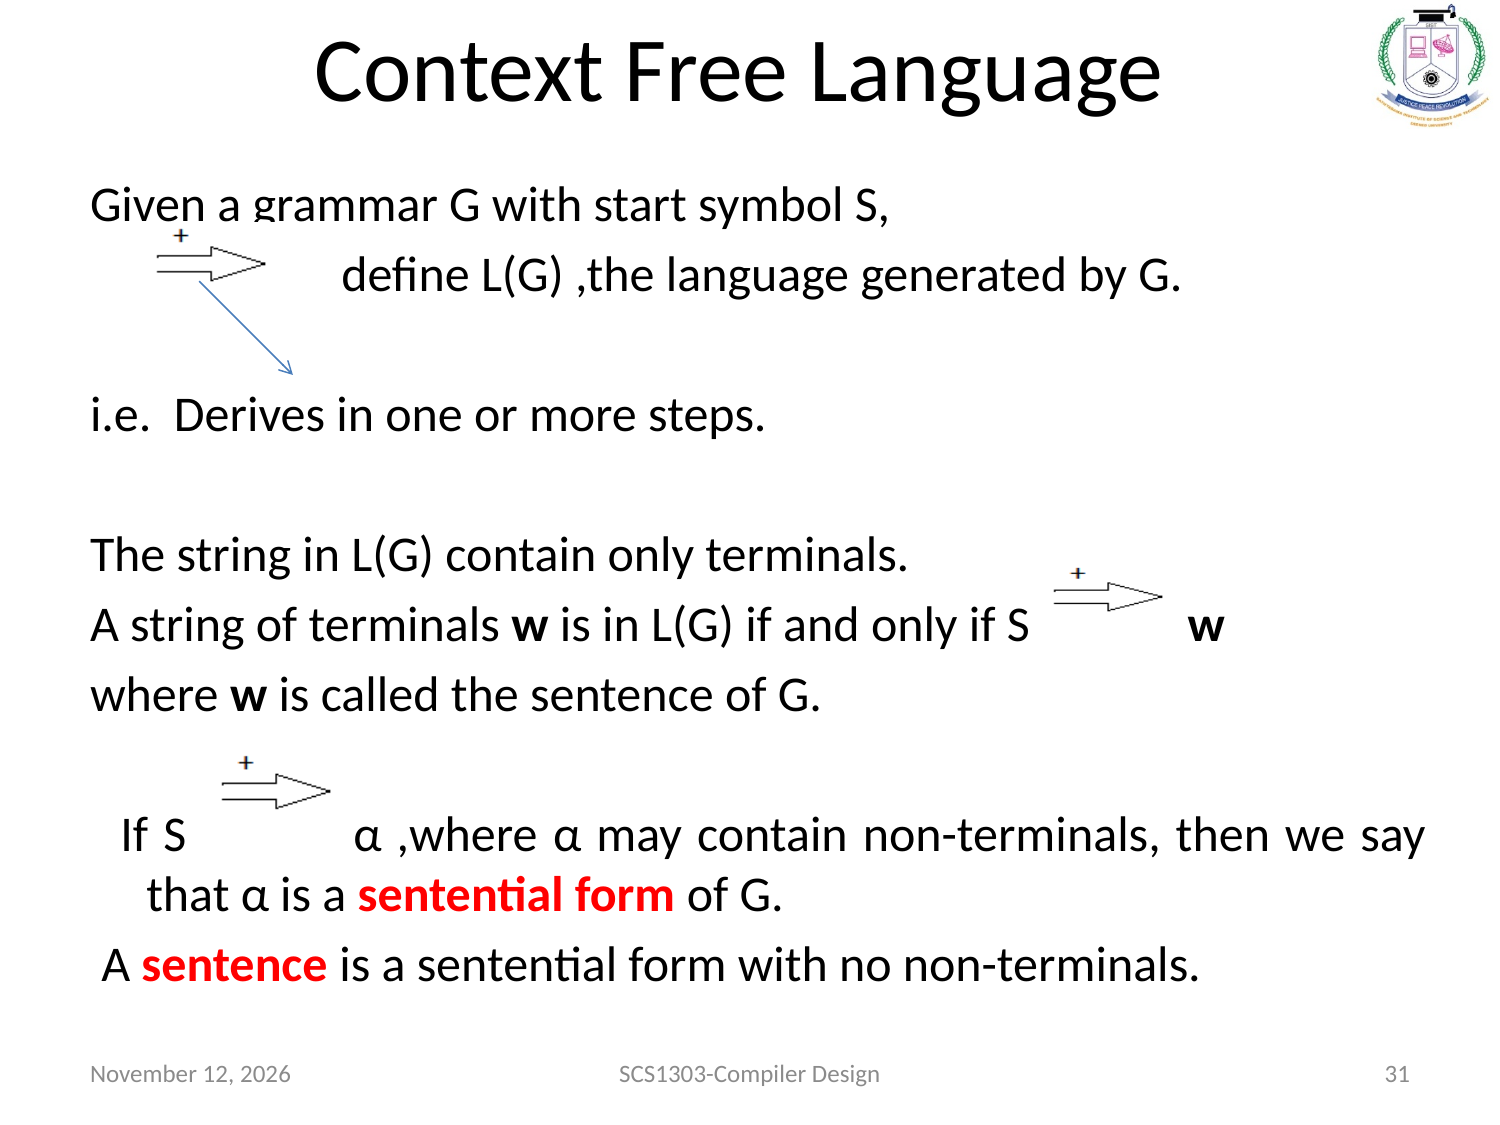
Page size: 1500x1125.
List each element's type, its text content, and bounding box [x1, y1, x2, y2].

footer SCS1303-Compiler Design [512, 1042, 988, 1103]
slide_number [75, 1042, 425, 1103]
picture [140, 222, 276, 294]
picture [205, 749, 341, 821]
slide_number 31 [1074, 1042, 1425, 1103]
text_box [198, 280, 294, 376]
picture [1425, 0, 1500, 129]
title Context Free Language [75, 0, 1425, 129]
picture [1037, 562, 1173, 622]
list Given a grammar G with start symbol S, define L(G) ,the language generated by G. i.e. Derives in one or more steps. The string in L(G) contain only terminals. A string of terminals w is in L(G) if and only if S w where w is called the sentence of G. If S α ,where α may contain non-terminals, then we say that α is a sentential form of G. A sentence is a sentential form with no non-terminals. [75, 164, 1442, 1005]
